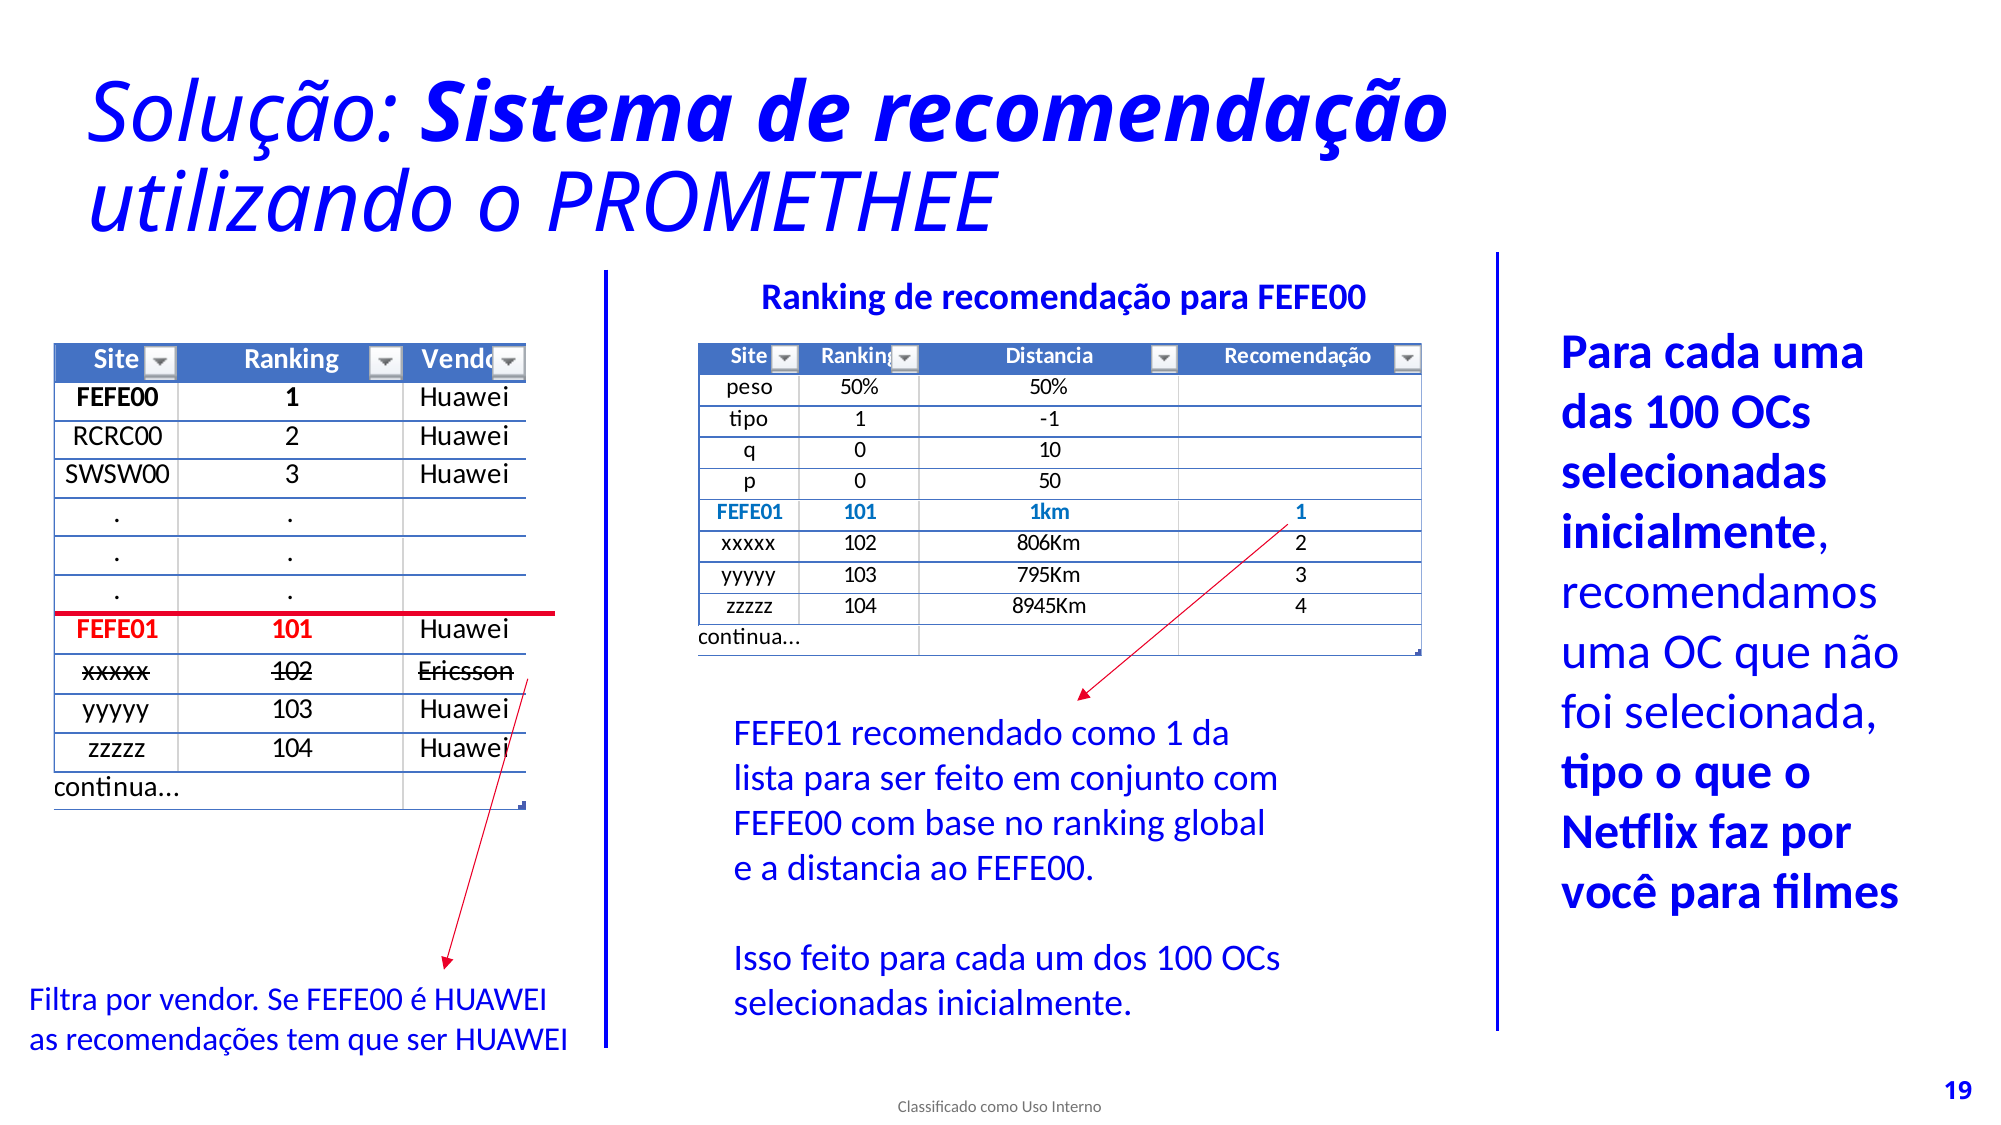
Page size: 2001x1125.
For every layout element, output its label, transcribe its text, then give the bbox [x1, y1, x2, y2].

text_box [698, 342, 1424, 657]
text_box Ranking de recomendação para FEFE00 [746, 264, 1383, 325]
text_box Para cada uma das 100 OCs selecionadas inicialmente, recomendamos uma OC que não foi selecionada, tipo o que o Netflix faz por você para filmes [1546, 310, 1947, 926]
list Solução: Sistema de recomendação utilizando o PROMETHEE [72, 61, 1856, 171]
text_box FEFE01 recomendado como 1 da lista para ser feito em conjunto com FEFE00 com base no ranking global e a distancia ao FEFE00. Isso feito para cada um dos 100 OCs selecionadas inicialmente. [718, 700, 1300, 1031]
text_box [443, 678, 528, 970]
text_box Filtra por vendor. Se FEFE00 é HUAWEI as recomendações tem que ser HUAWEI [14, 969, 596, 1065]
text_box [53, 342, 528, 812]
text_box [1077, 524, 1288, 701]
slide_number 19 [1900, 1066, 1988, 1110]
